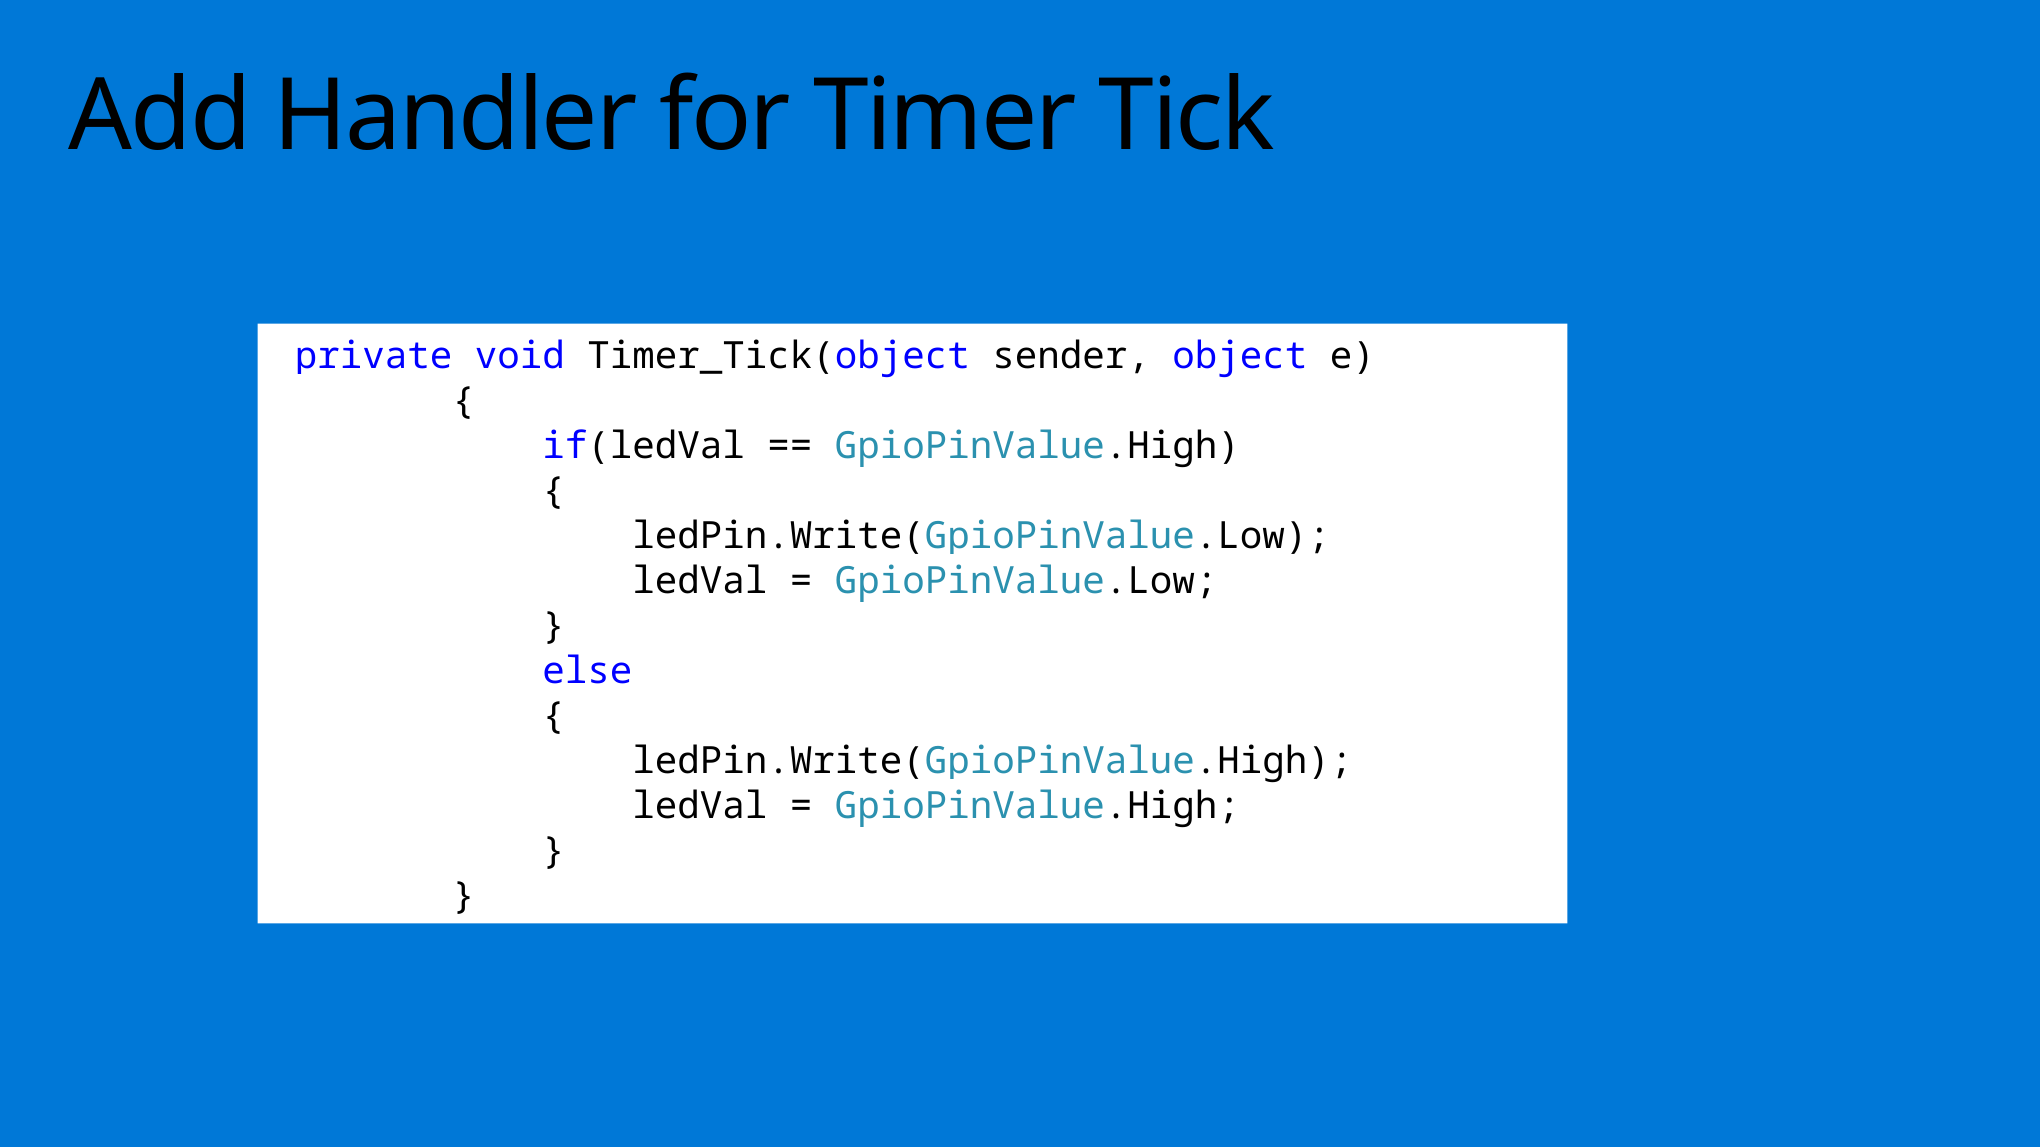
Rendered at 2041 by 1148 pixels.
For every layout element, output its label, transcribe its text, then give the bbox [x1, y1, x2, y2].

text_box private void Timer_Tick(object sender, object e) { if(ledVal == GpioPinValue.High) { ledPin.Write(GpioPinValue.Low); ledVal = GpioPinValue.Low; } else { ledPin.Write(GpioPinValue.High); ledVal = GpioPinValue.High; } } [257, 323, 1568, 924]
title Add Handler for Timer Tick [45, 48, 1996, 199]
